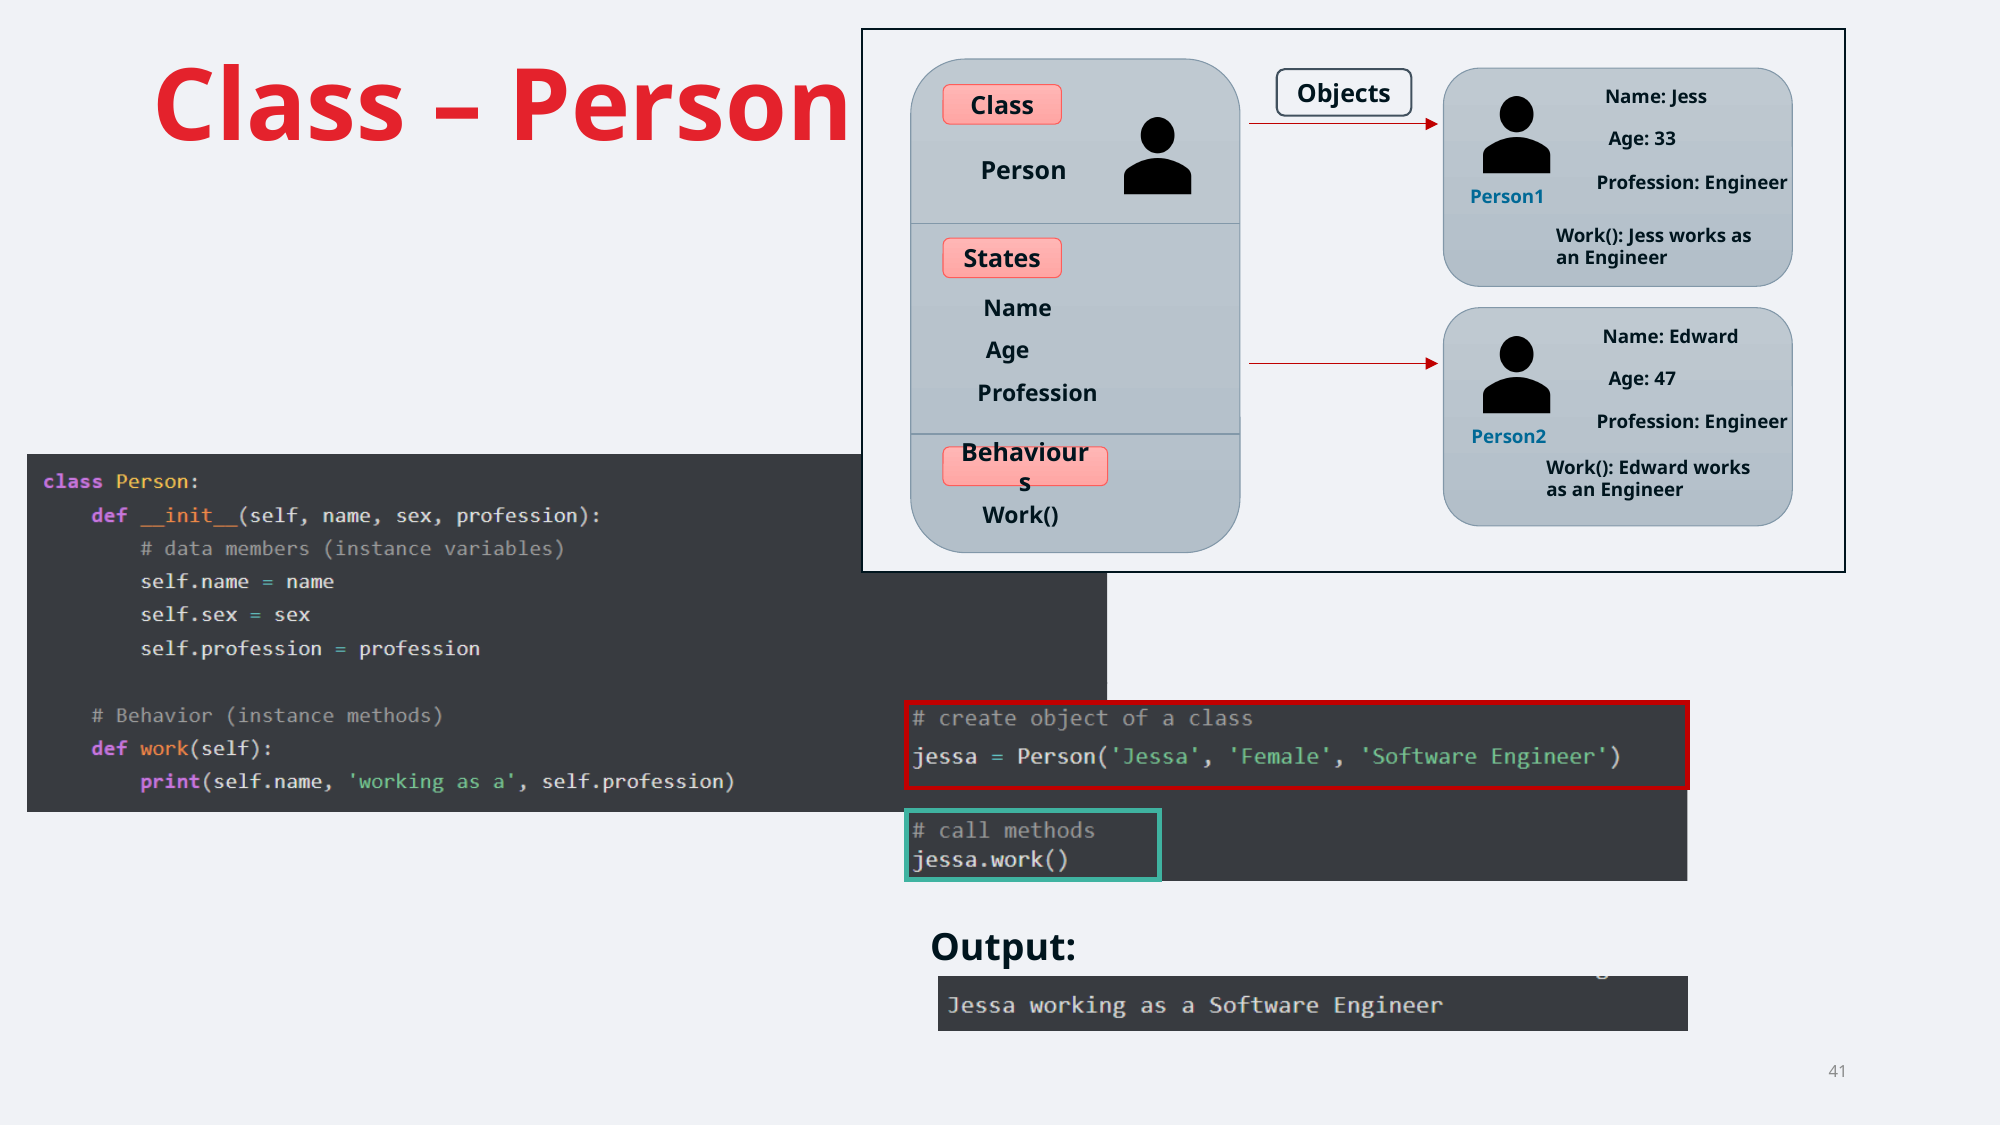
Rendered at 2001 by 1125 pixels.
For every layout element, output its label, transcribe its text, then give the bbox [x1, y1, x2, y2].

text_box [906, 700, 1688, 881]
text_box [861, 28, 1845, 572]
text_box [27, 454, 1108, 812]
slide_number 41 [1412, 1042, 1863, 1103]
text_box Output: [906, 915, 1101, 976]
picture [938, 976, 1688, 1031]
title Class – Person [137, 0, 1863, 217]
